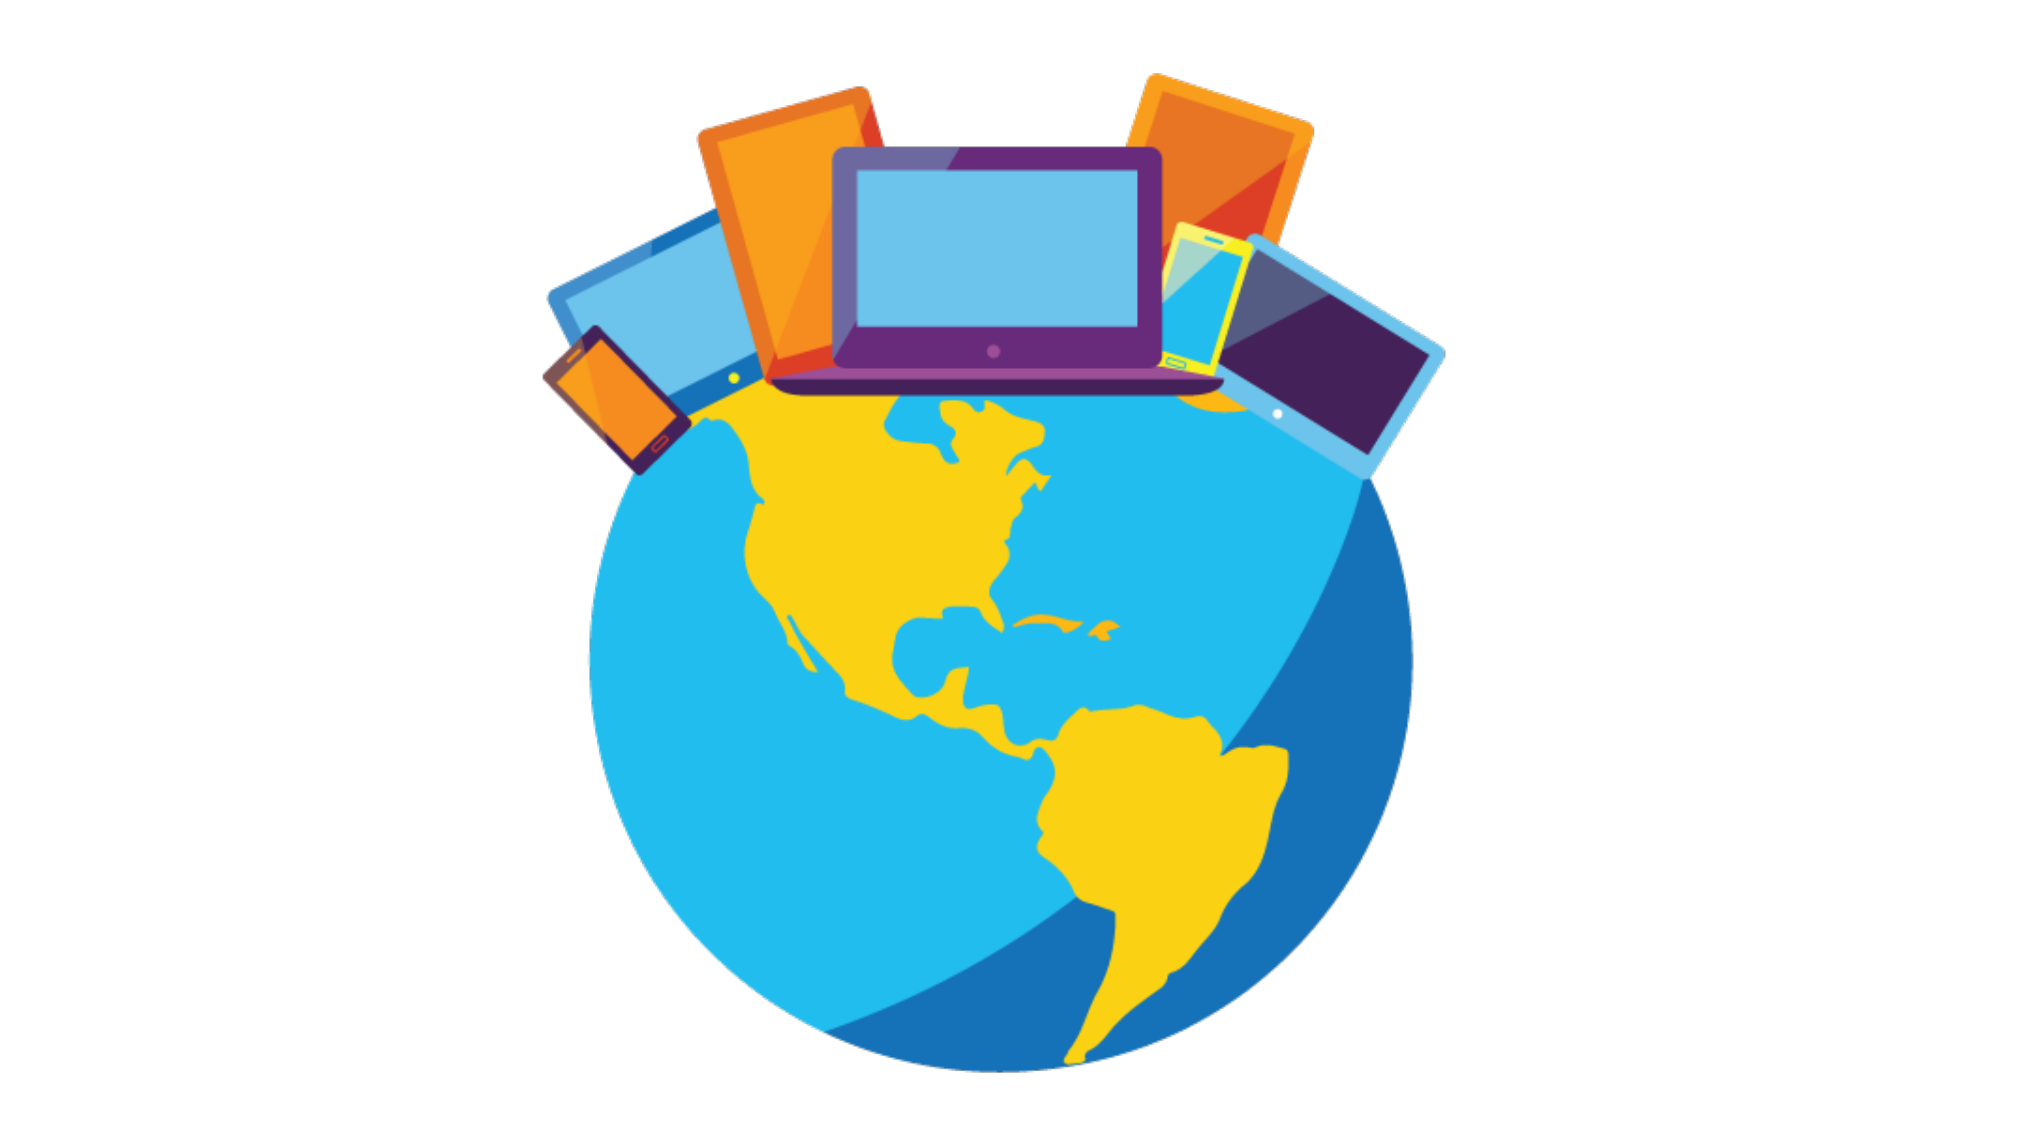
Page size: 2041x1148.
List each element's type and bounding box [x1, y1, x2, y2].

picture [250, 0, 1737, 1148]
